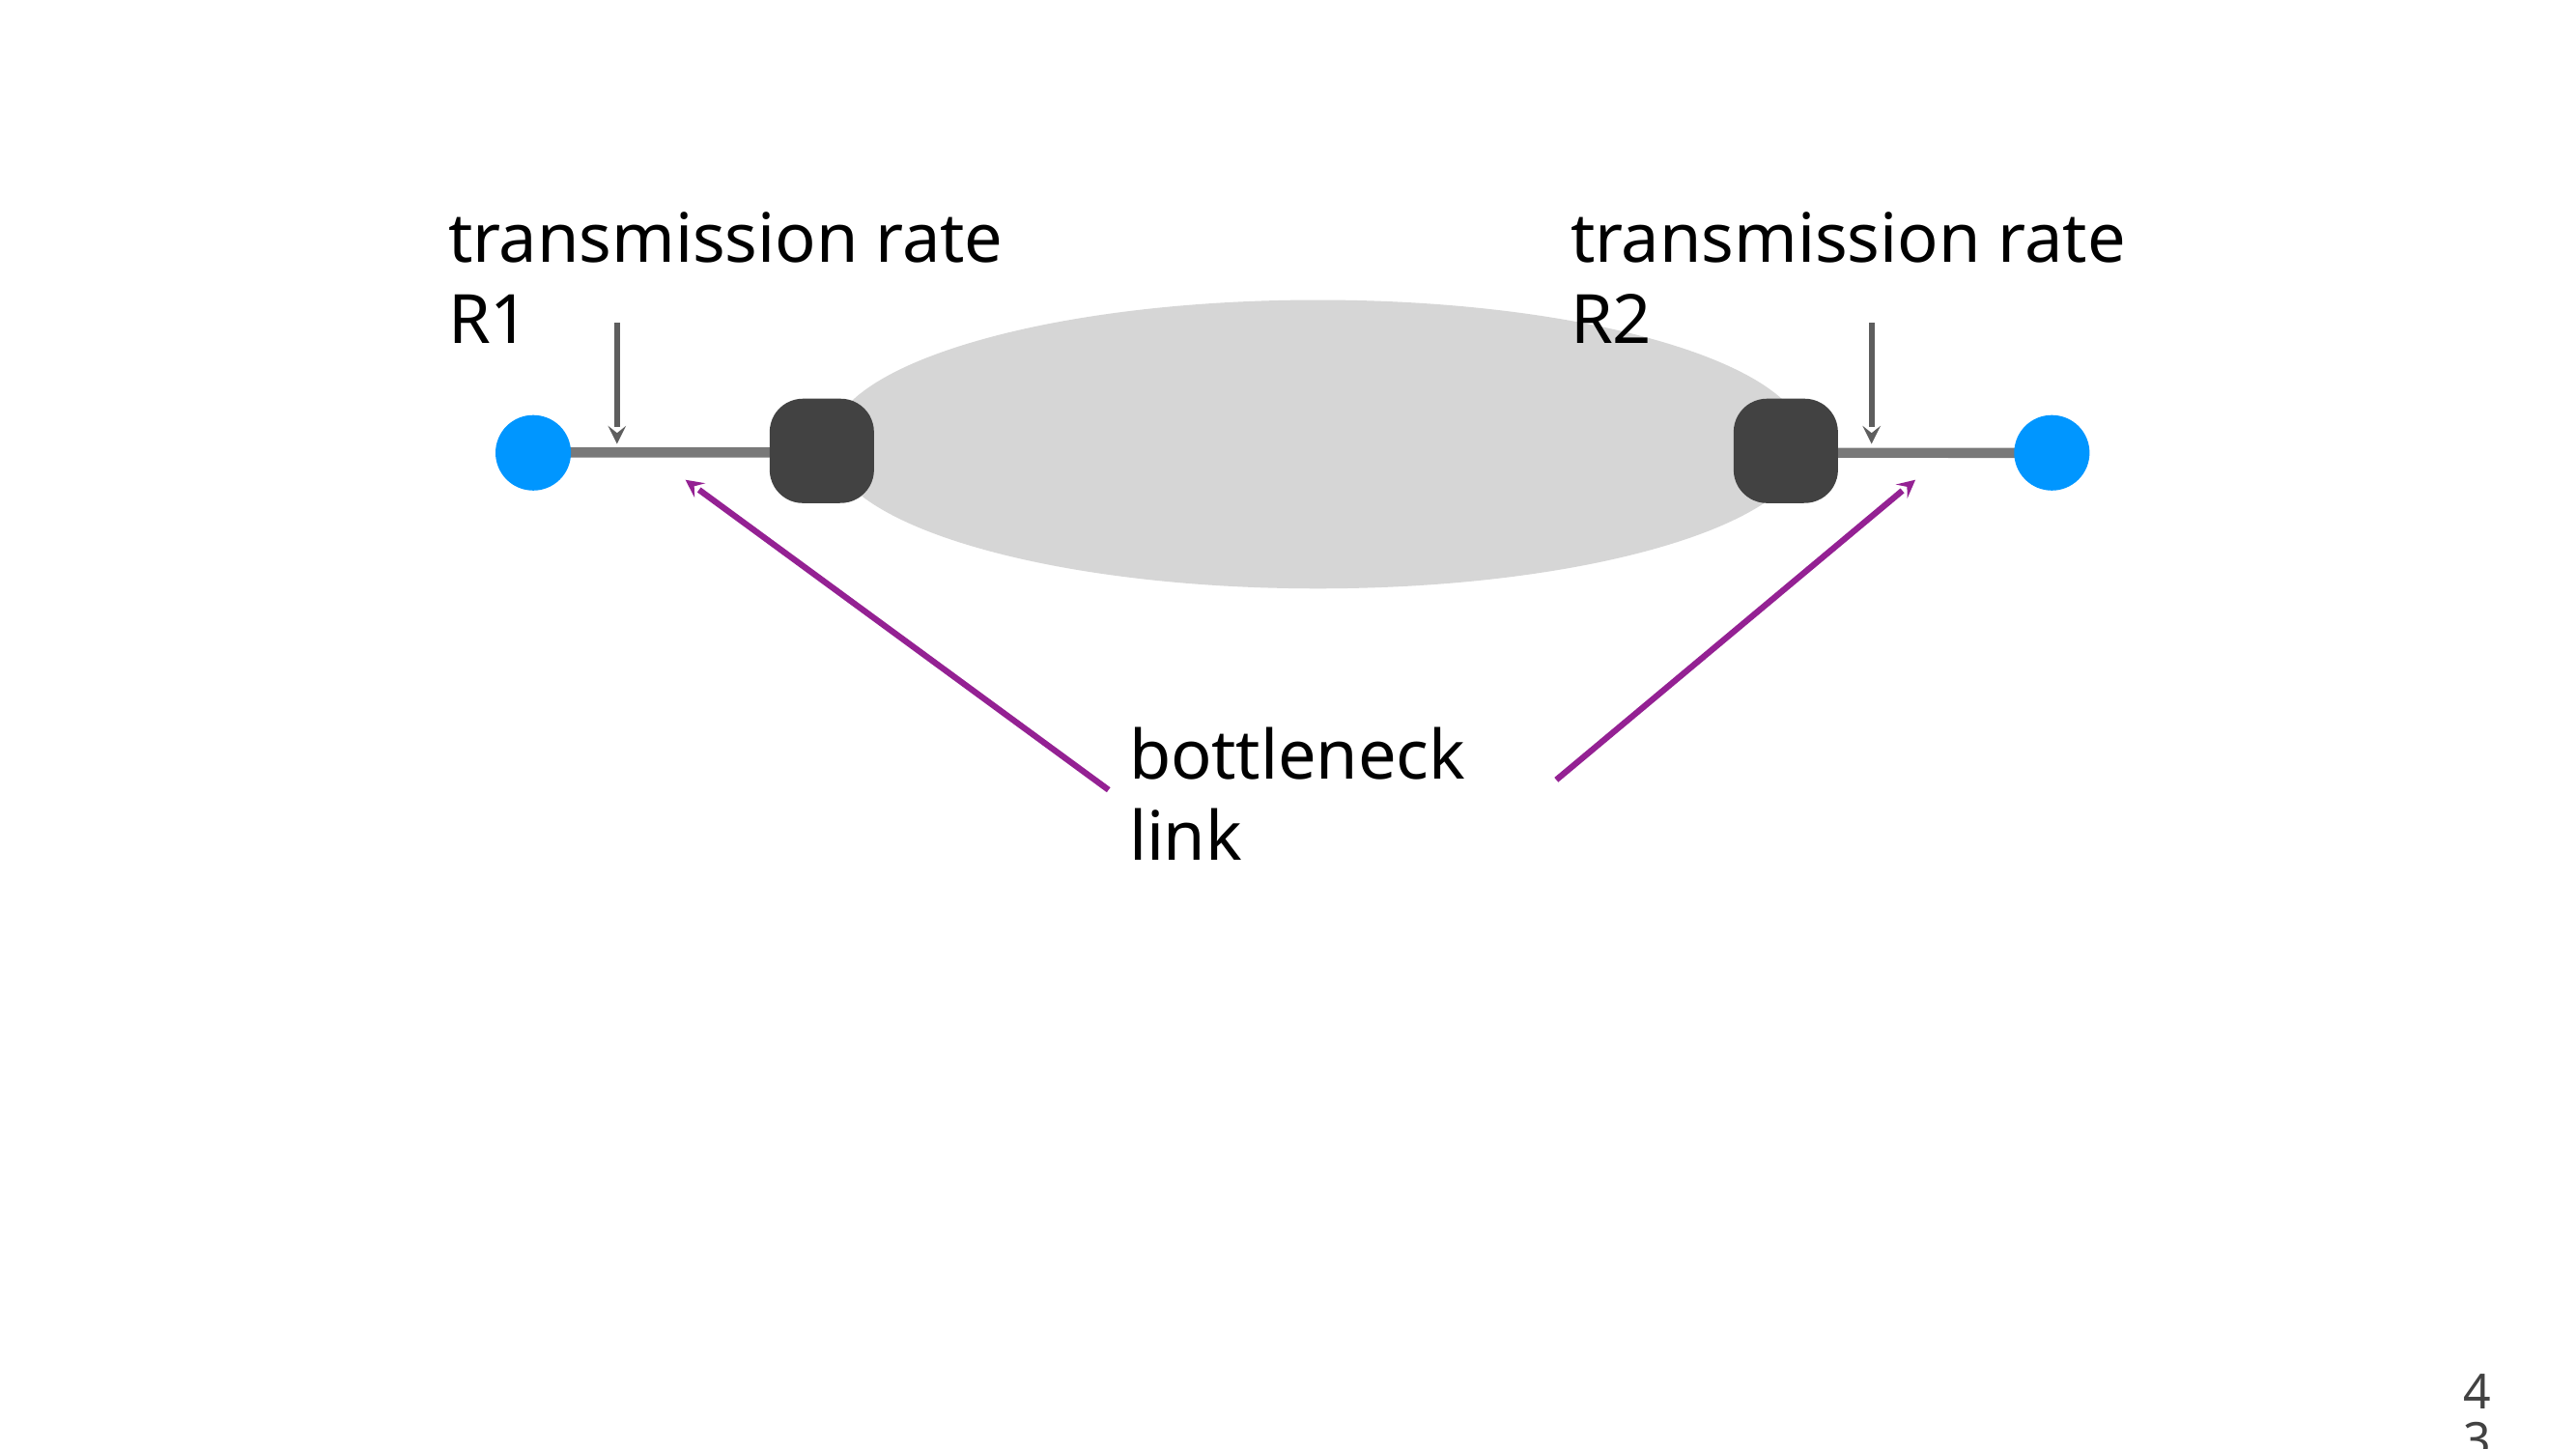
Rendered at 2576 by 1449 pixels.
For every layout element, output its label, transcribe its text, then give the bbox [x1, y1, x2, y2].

text_box transmission rate R1 [440, 186, 1035, 365]
text_box [1739, 403, 1833, 498]
text_box [610, 432, 624, 444]
text_box [495, 414, 572, 491]
text_box [685, 479, 699, 493]
text_box bottleneck link [1121, 703, 1568, 882]
text_box [1902, 479, 1916, 493]
text_box [848, 299, 1787, 589]
slide_number 43 [2462, 1359, 2513, 1420]
text_box transmission rate R2 [1563, 186, 2158, 365]
text_box [1865, 432, 1878, 444]
text_box [775, 403, 869, 498]
text_box [2014, 414, 2090, 491]
